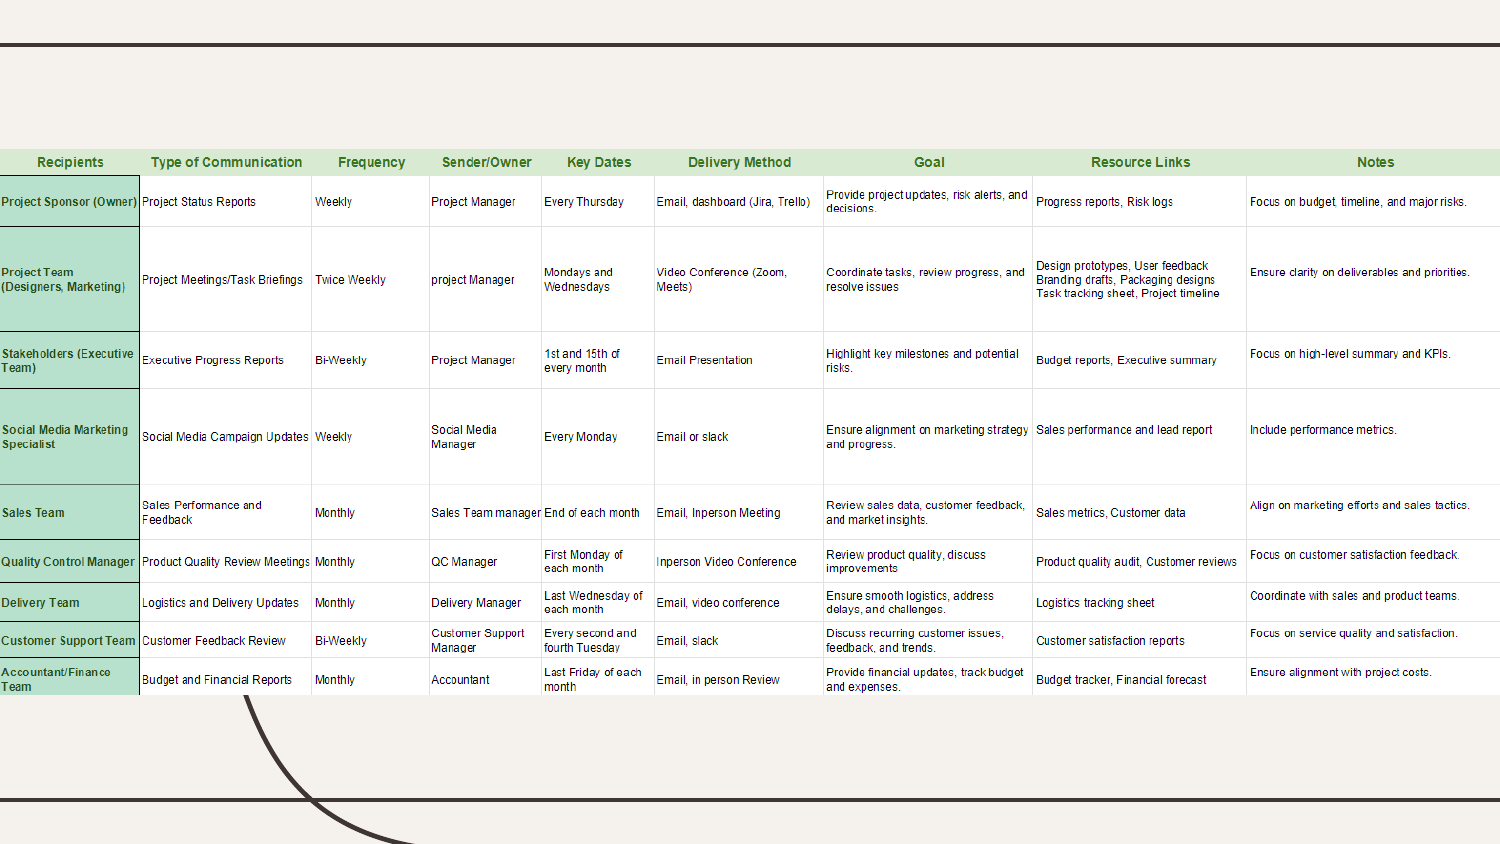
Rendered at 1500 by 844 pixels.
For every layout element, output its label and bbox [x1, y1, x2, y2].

picture [0, 148, 1500, 695]
